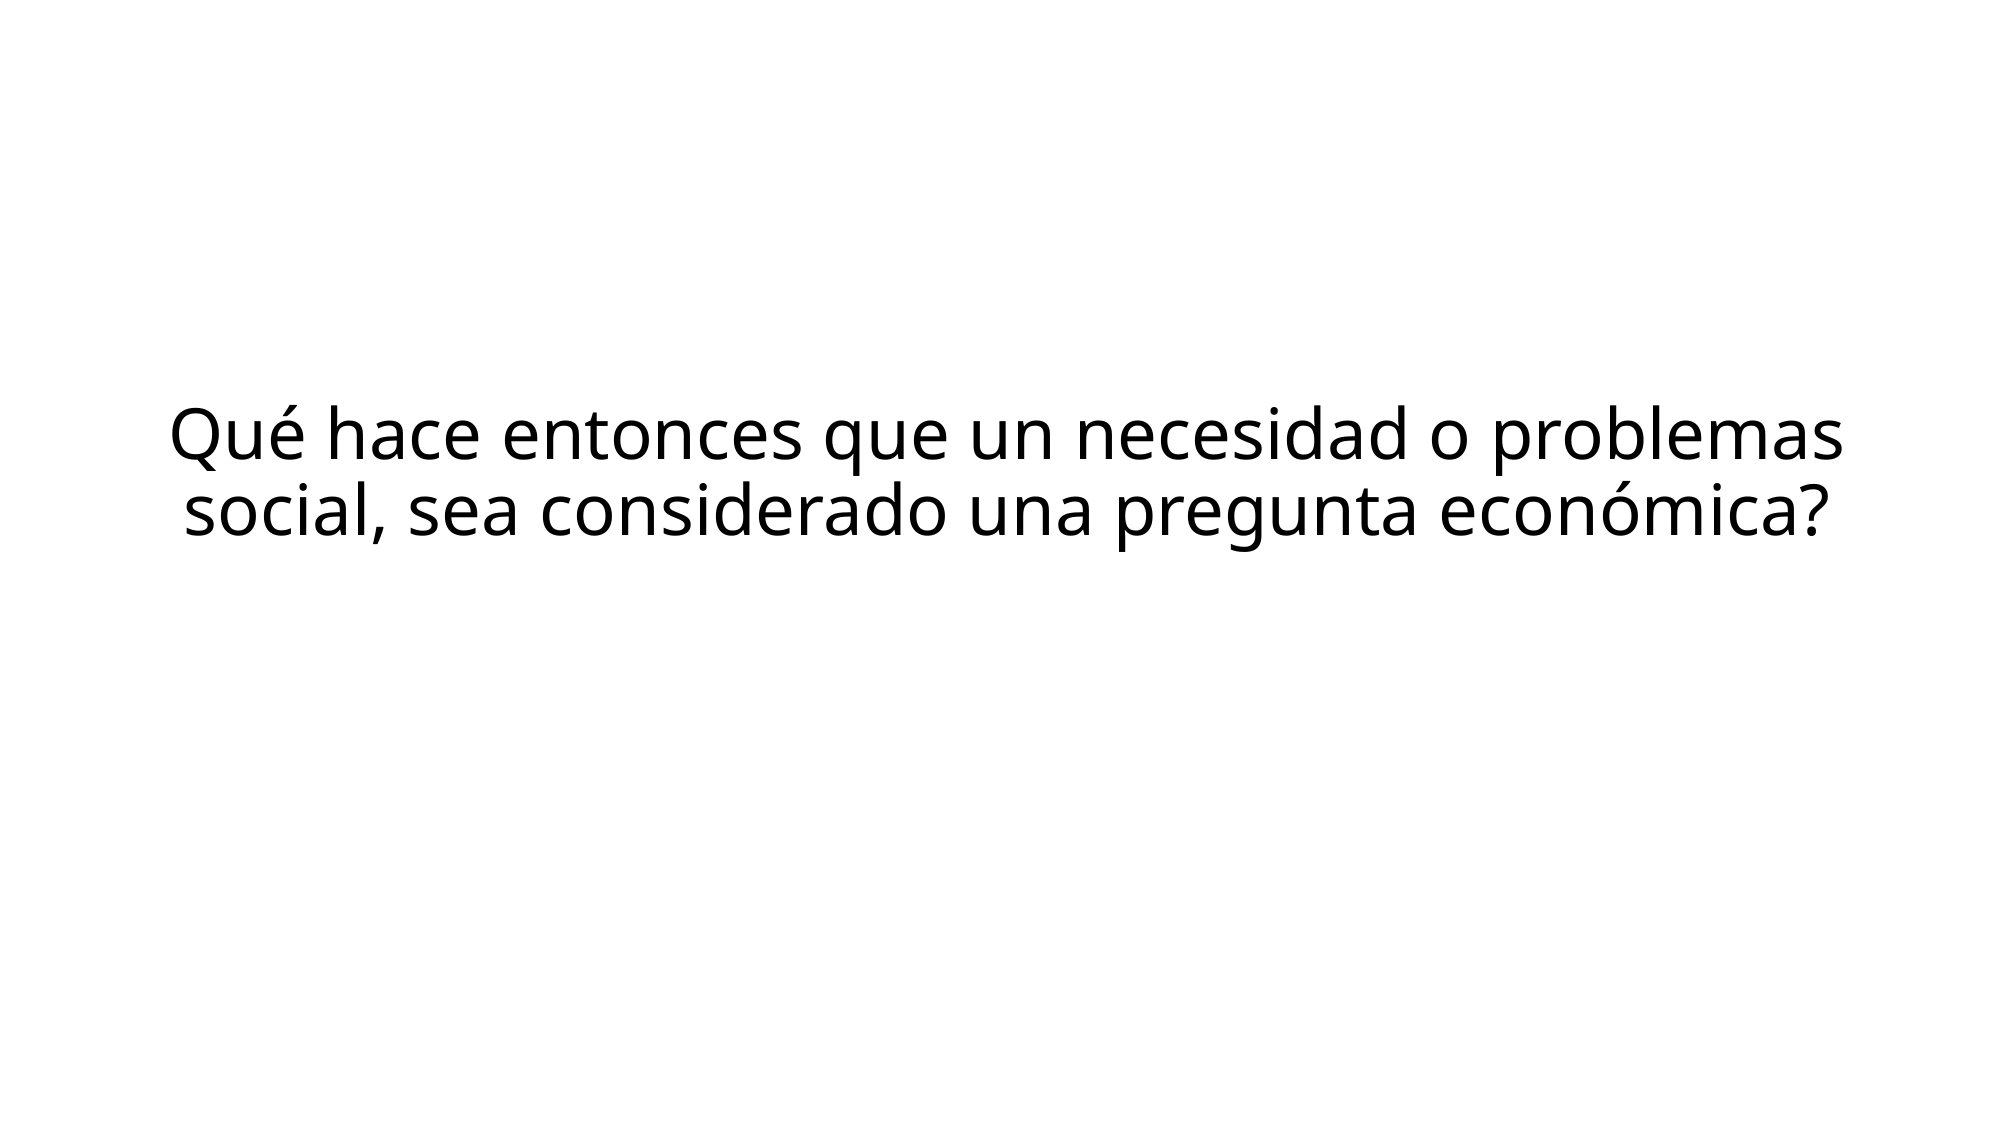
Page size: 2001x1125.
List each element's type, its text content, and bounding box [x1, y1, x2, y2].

title Qué hace entonces que un necesidad o problemas social, sea considerado una pregunta económica? [145, 365, 1871, 584]
